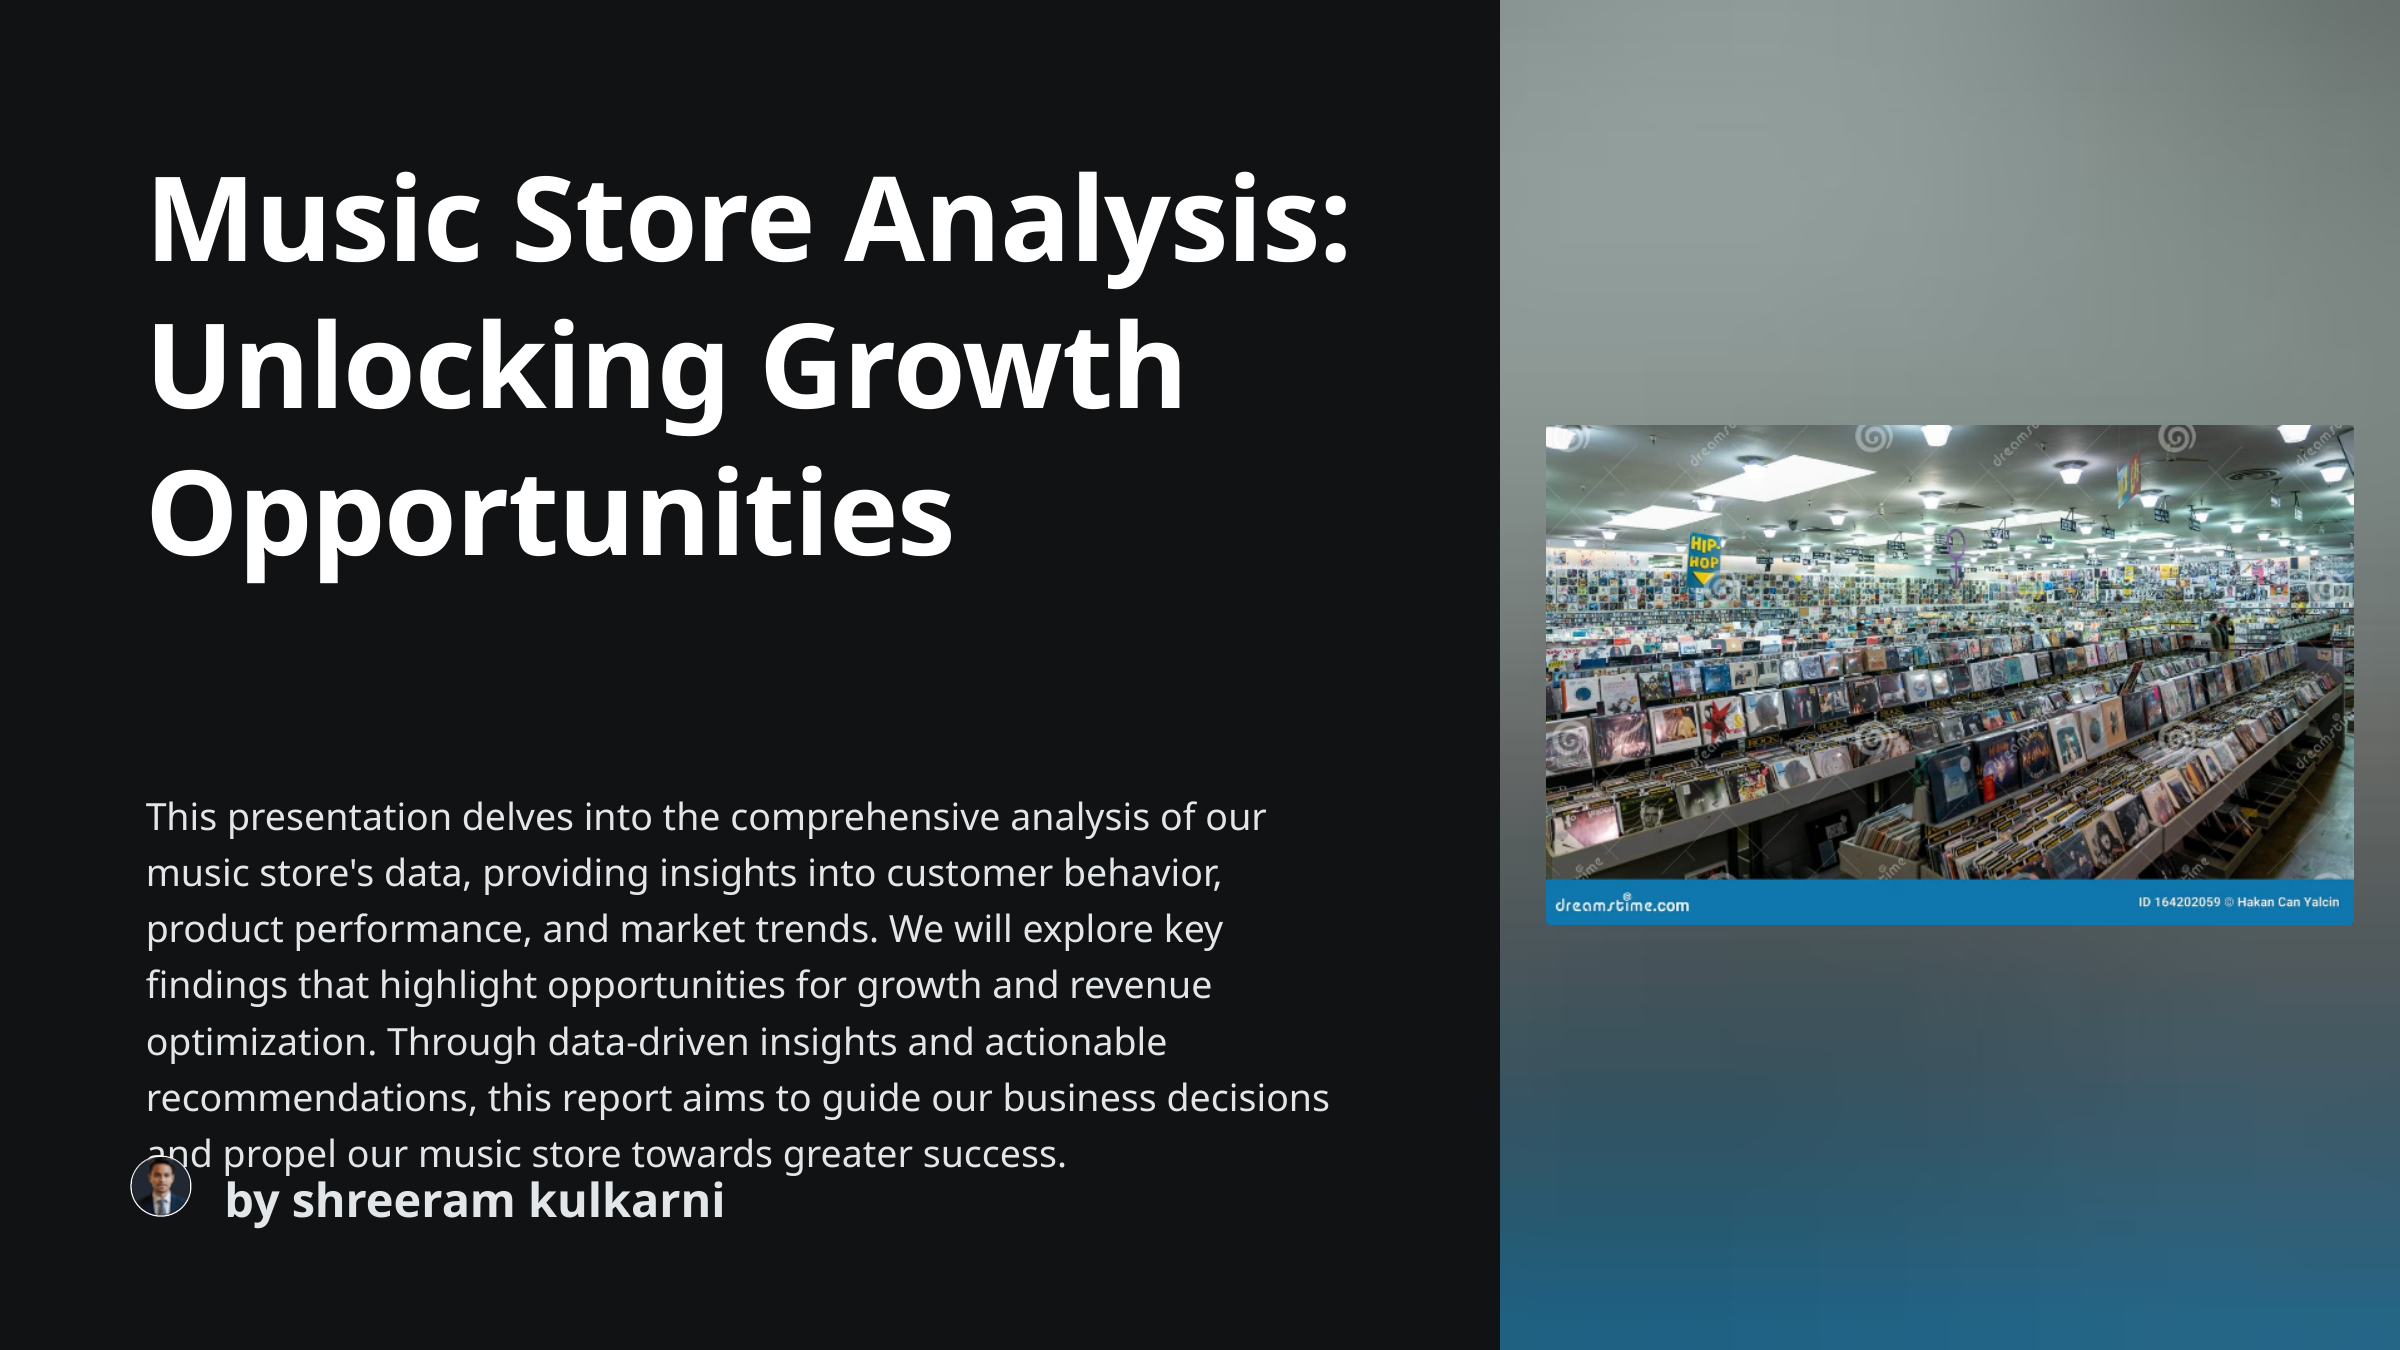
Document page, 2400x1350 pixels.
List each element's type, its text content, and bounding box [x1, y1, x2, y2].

text_box Music Store Analysis: Unlocking Growth Opportunities [130, 130, 1369, 719]
text_box by shreeram kulkarni [209, 1153, 649, 1219]
picture [1499, 0, 2400, 1350]
text_box This presentation delves into the comprehensive analysis of our music store's data, providing insights into customer behavior, product performance, and market trends. We will explore key findings that highlight opportunities for growth and revenue optimization. Through data-driven insights and actionable recommendations, this report aims to guide our business decisions and propel our music store towards greater success. [130, 774, 1369, 1112]
text_box [0, 0, 1499, 1350]
picture [132, 1157, 190, 1215]
